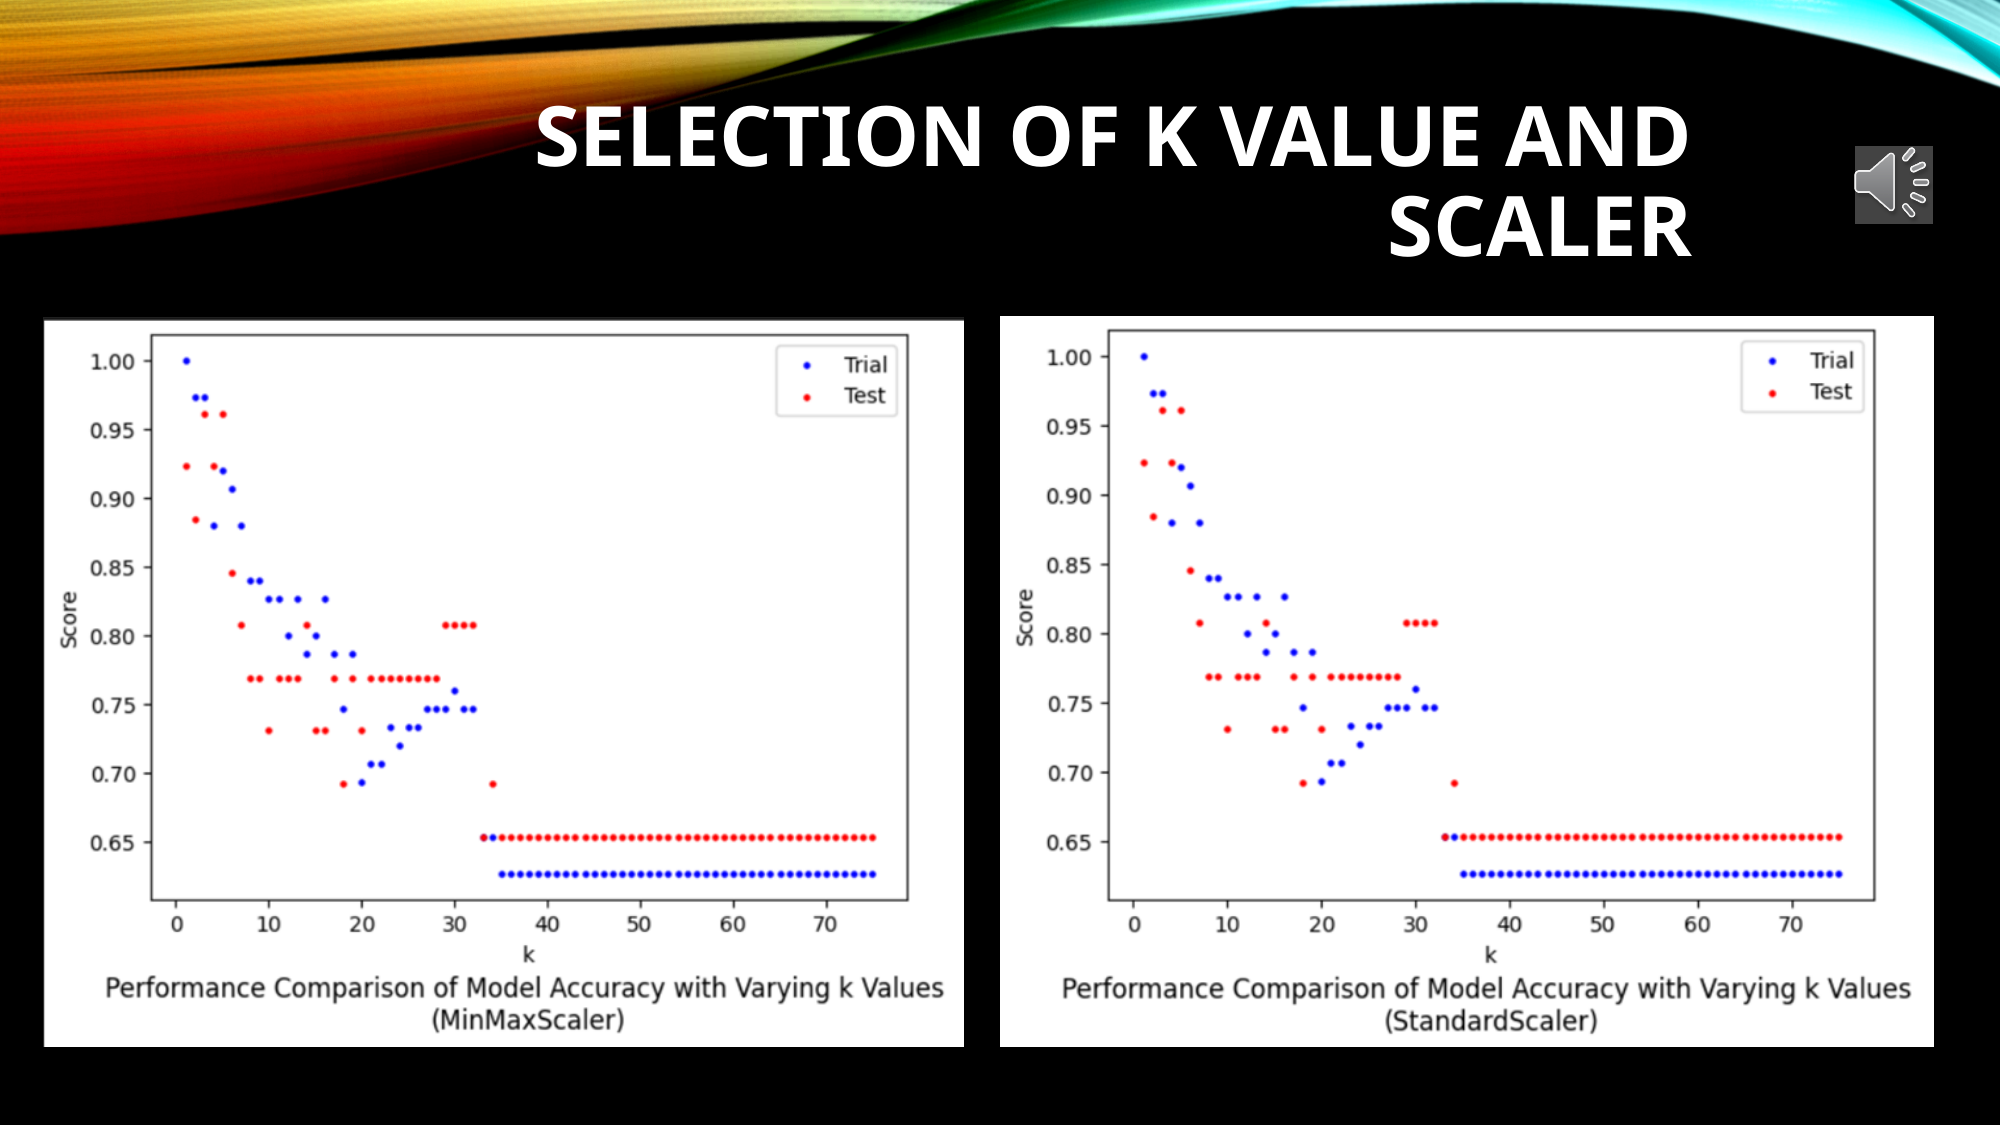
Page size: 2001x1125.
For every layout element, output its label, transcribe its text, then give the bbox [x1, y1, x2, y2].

picture [0, 0, 2000, 237]
picture [1000, 316, 1935, 1048]
picture [43, 317, 965, 1047]
title SELECTION OF K VALUE AND SCALER [222, 78, 1708, 291]
